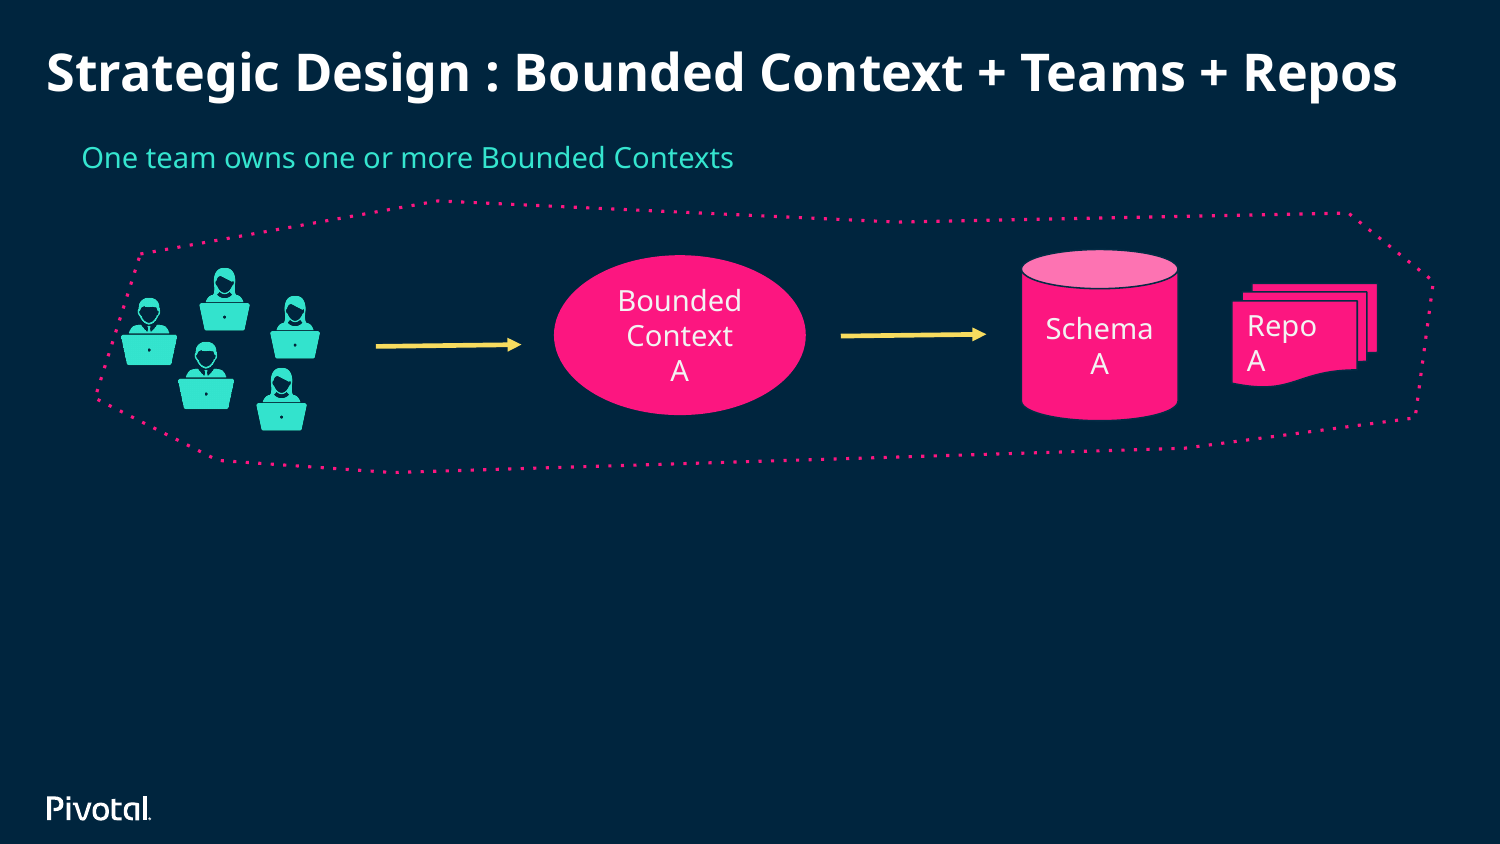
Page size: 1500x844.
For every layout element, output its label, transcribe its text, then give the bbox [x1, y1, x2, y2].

title Strategic Design : Bounded Context + Teams + Repos [31, 24, 1453, 90]
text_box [109, 264, 332, 437]
text_box One team owns one or more Bounded Contexts [66, 124, 832, 199]
text_box [137, 200, 1434, 473]
text_box [94, 369, 104, 403]
